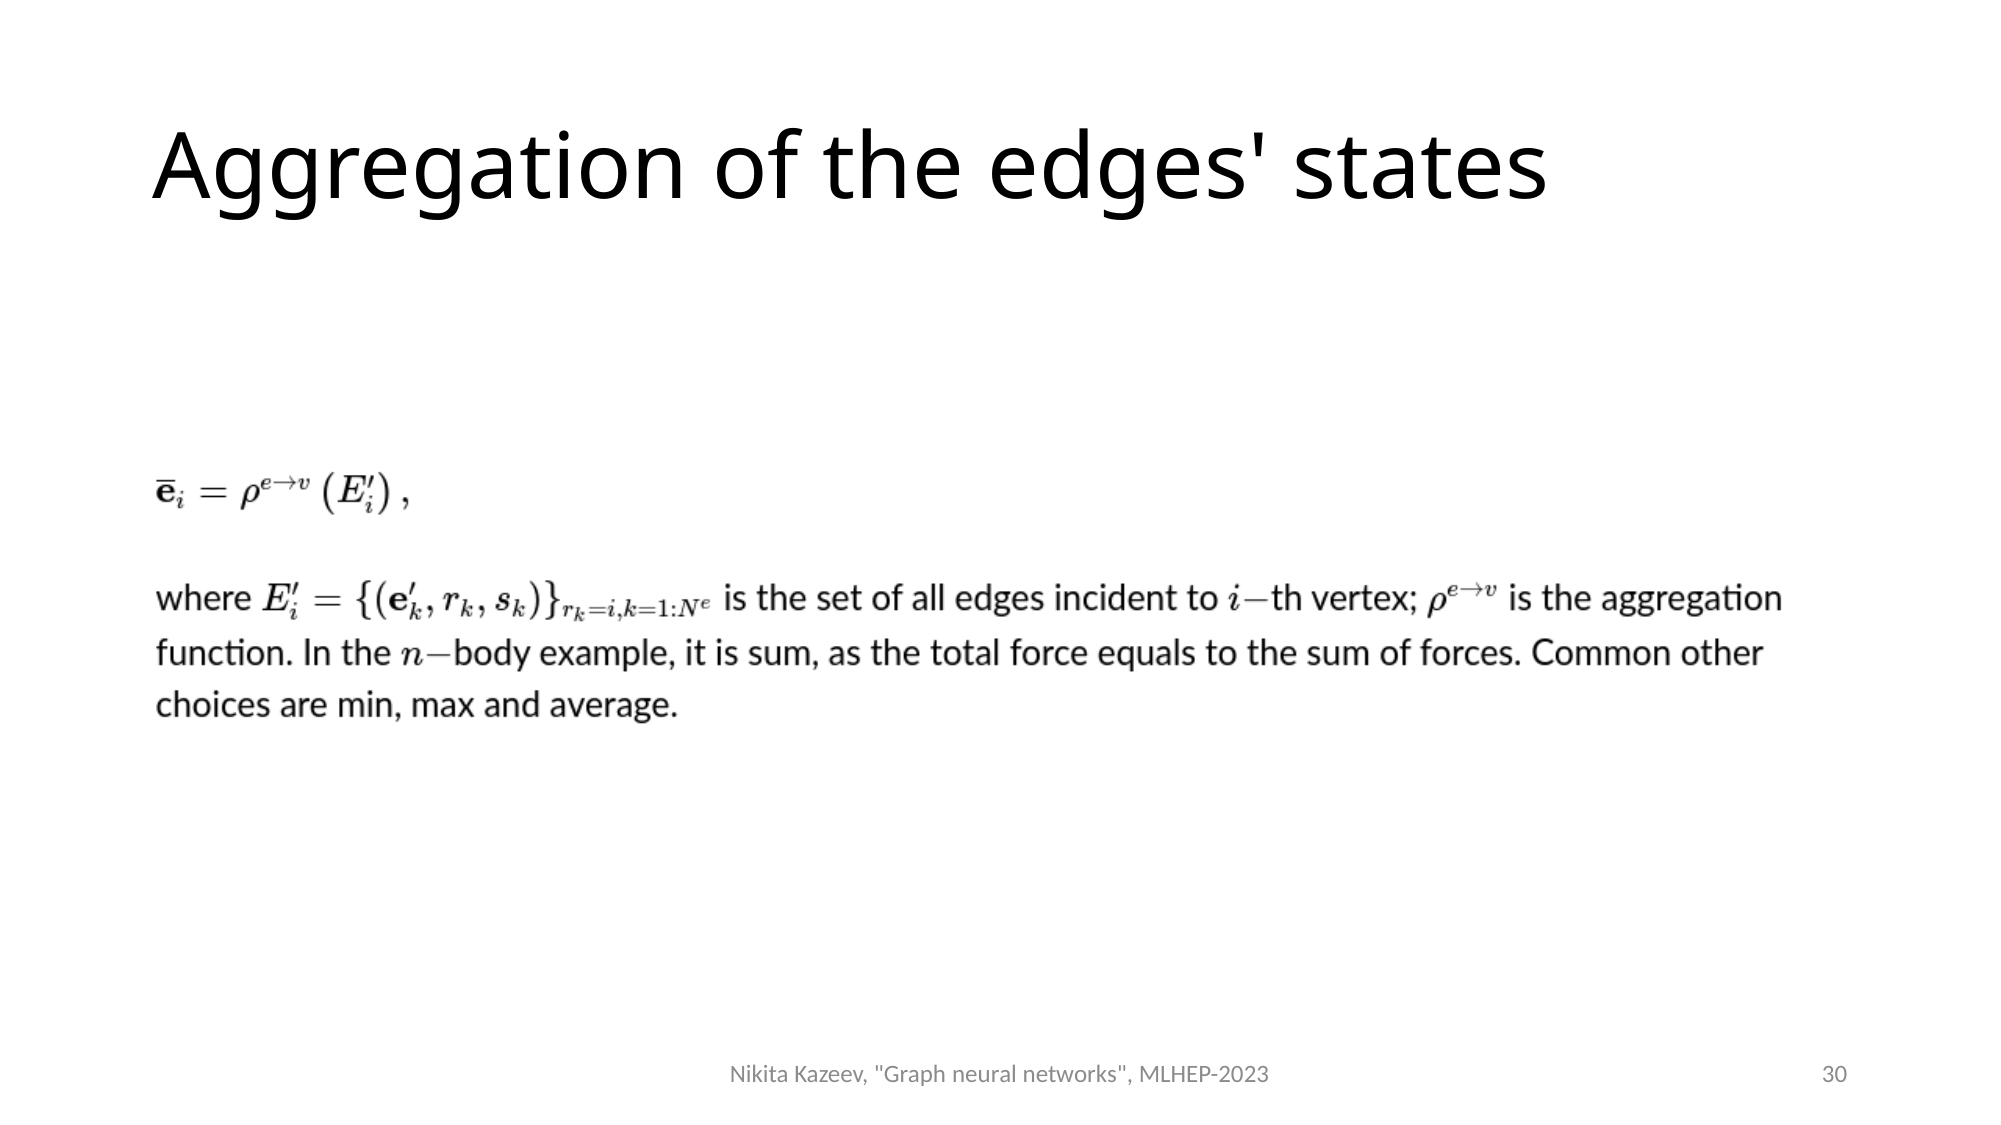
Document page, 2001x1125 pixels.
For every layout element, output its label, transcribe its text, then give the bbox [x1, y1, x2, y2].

title Aggregation of the edges' states [137, 59, 1863, 278]
slide_number 30 [1412, 1042, 1863, 1103]
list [141, 463, 1789, 747]
footer Nikita Kazeev, "Graph neural networks", MLHEP-2023 [662, 1042, 1338, 1103]
